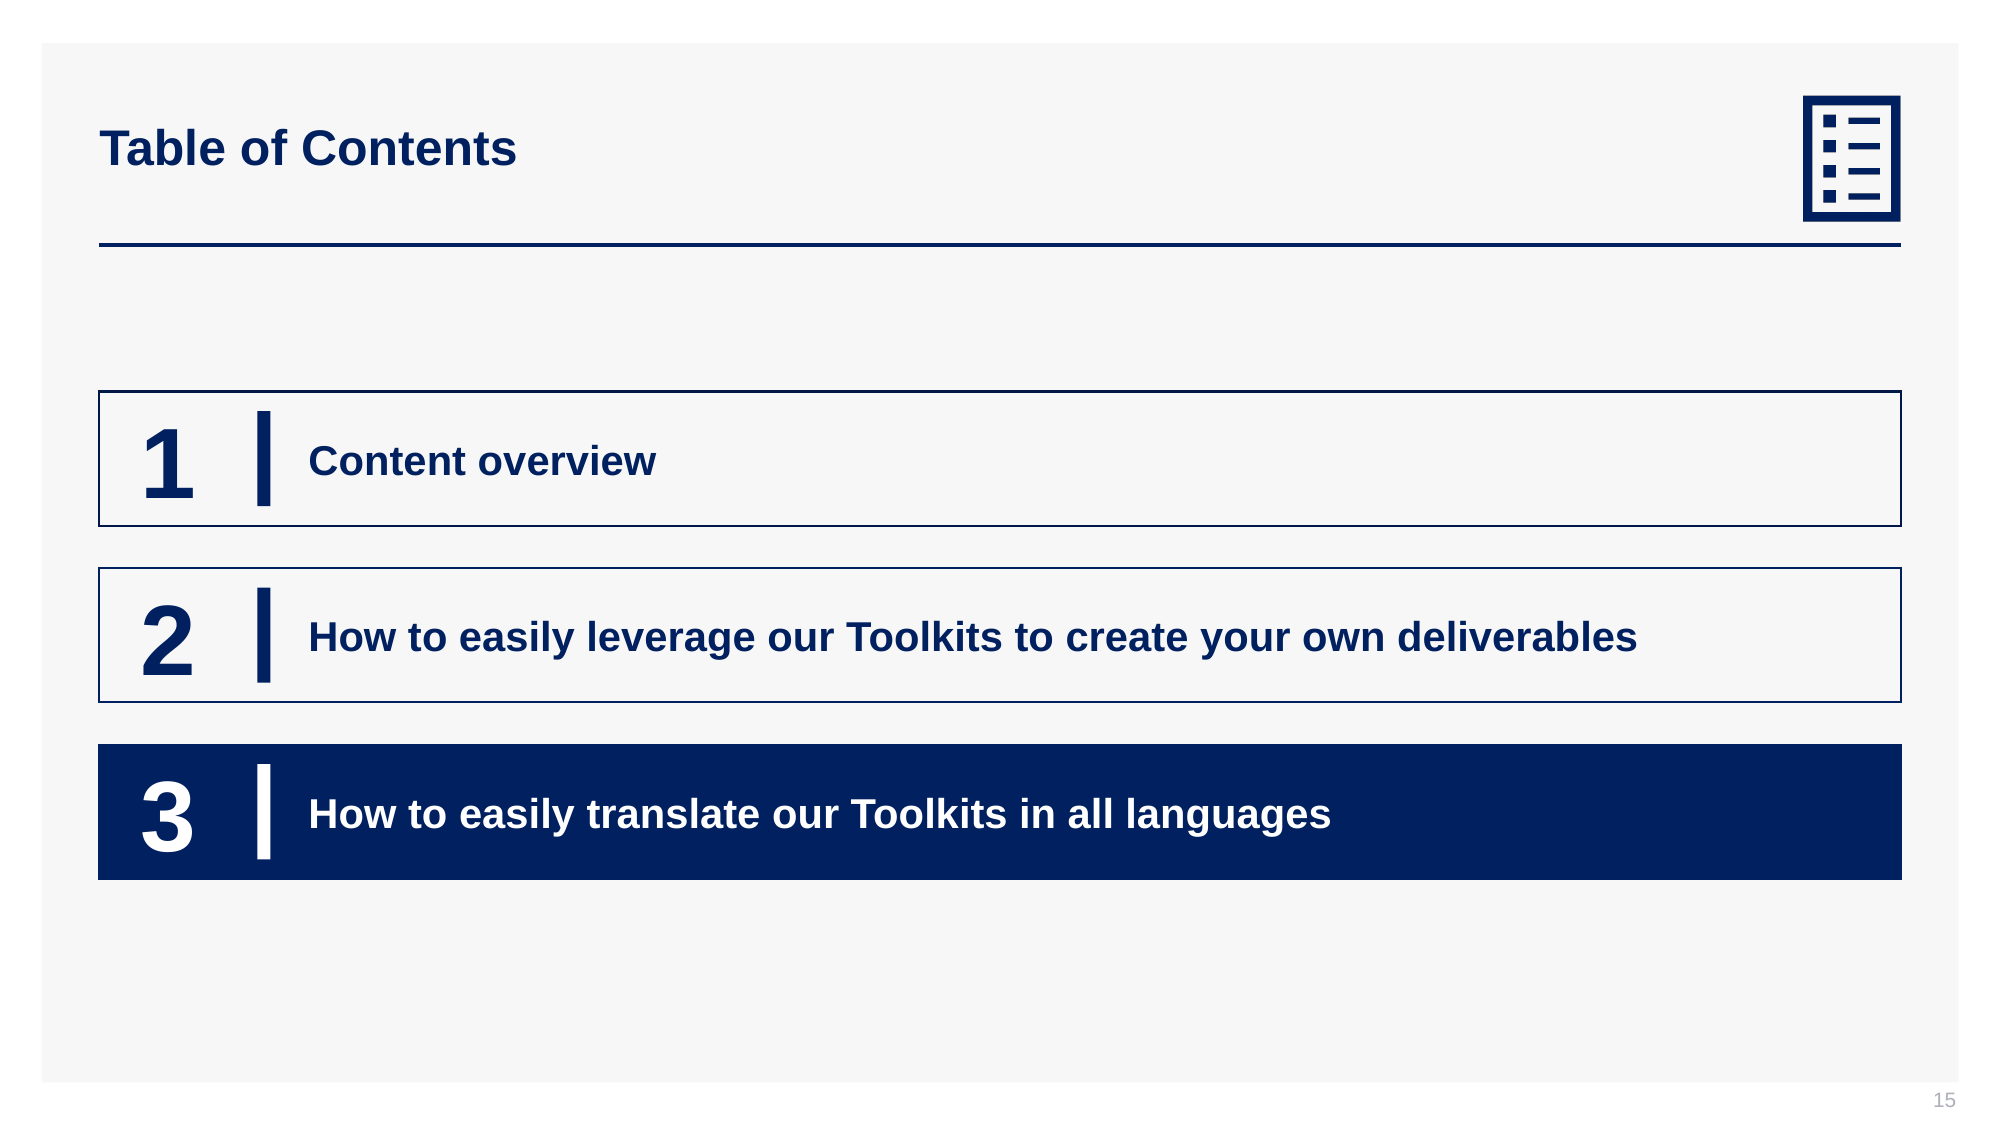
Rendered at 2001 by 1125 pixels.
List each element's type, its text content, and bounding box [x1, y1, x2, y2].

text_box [98, 744, 1901, 880]
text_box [98, 391, 1901, 526]
picture [1776, 83, 1927, 234]
slide_number 15 [1506, 1088, 1957, 1119]
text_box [98, 568, 1901, 703]
title Table of Contents [84, 59, 1901, 239]
